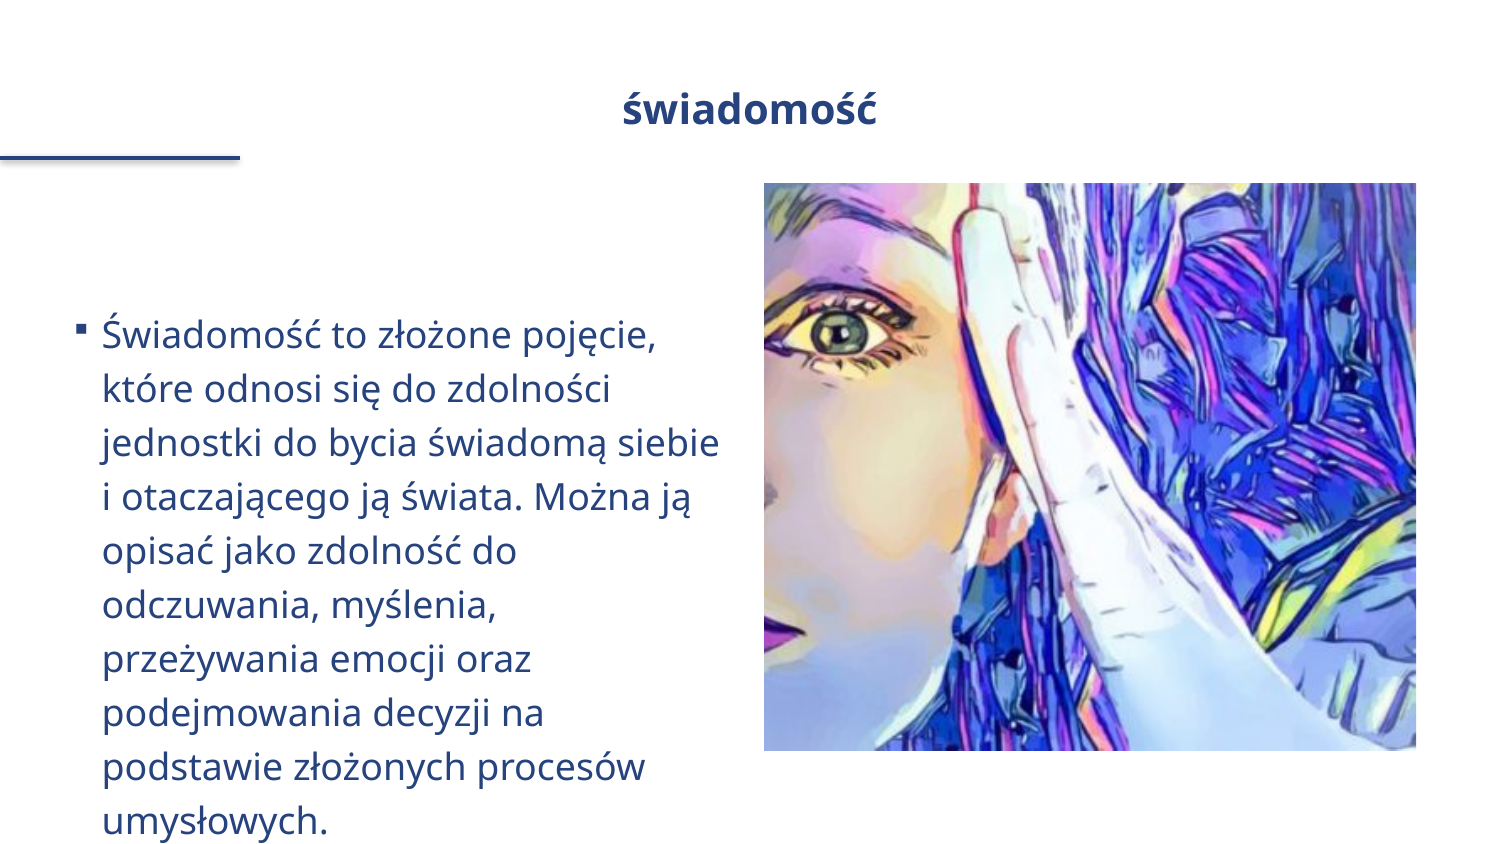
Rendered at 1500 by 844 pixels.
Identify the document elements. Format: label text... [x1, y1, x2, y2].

title świadomość [83, 0, 1417, 139]
text_box Świadomość to złożone pojęcie, które odnosi się do zdolności jednostki do bycia świadomą siebie i otaczającego ją świata. Można ją opisać jako zdolność do odczuwania, myślenia, przeżywania emocji oraz podejmowania decyzji na podstawie złożonych procesów umysłowych. [73, 296, 726, 844]
picture [763, 183, 1417, 751]
